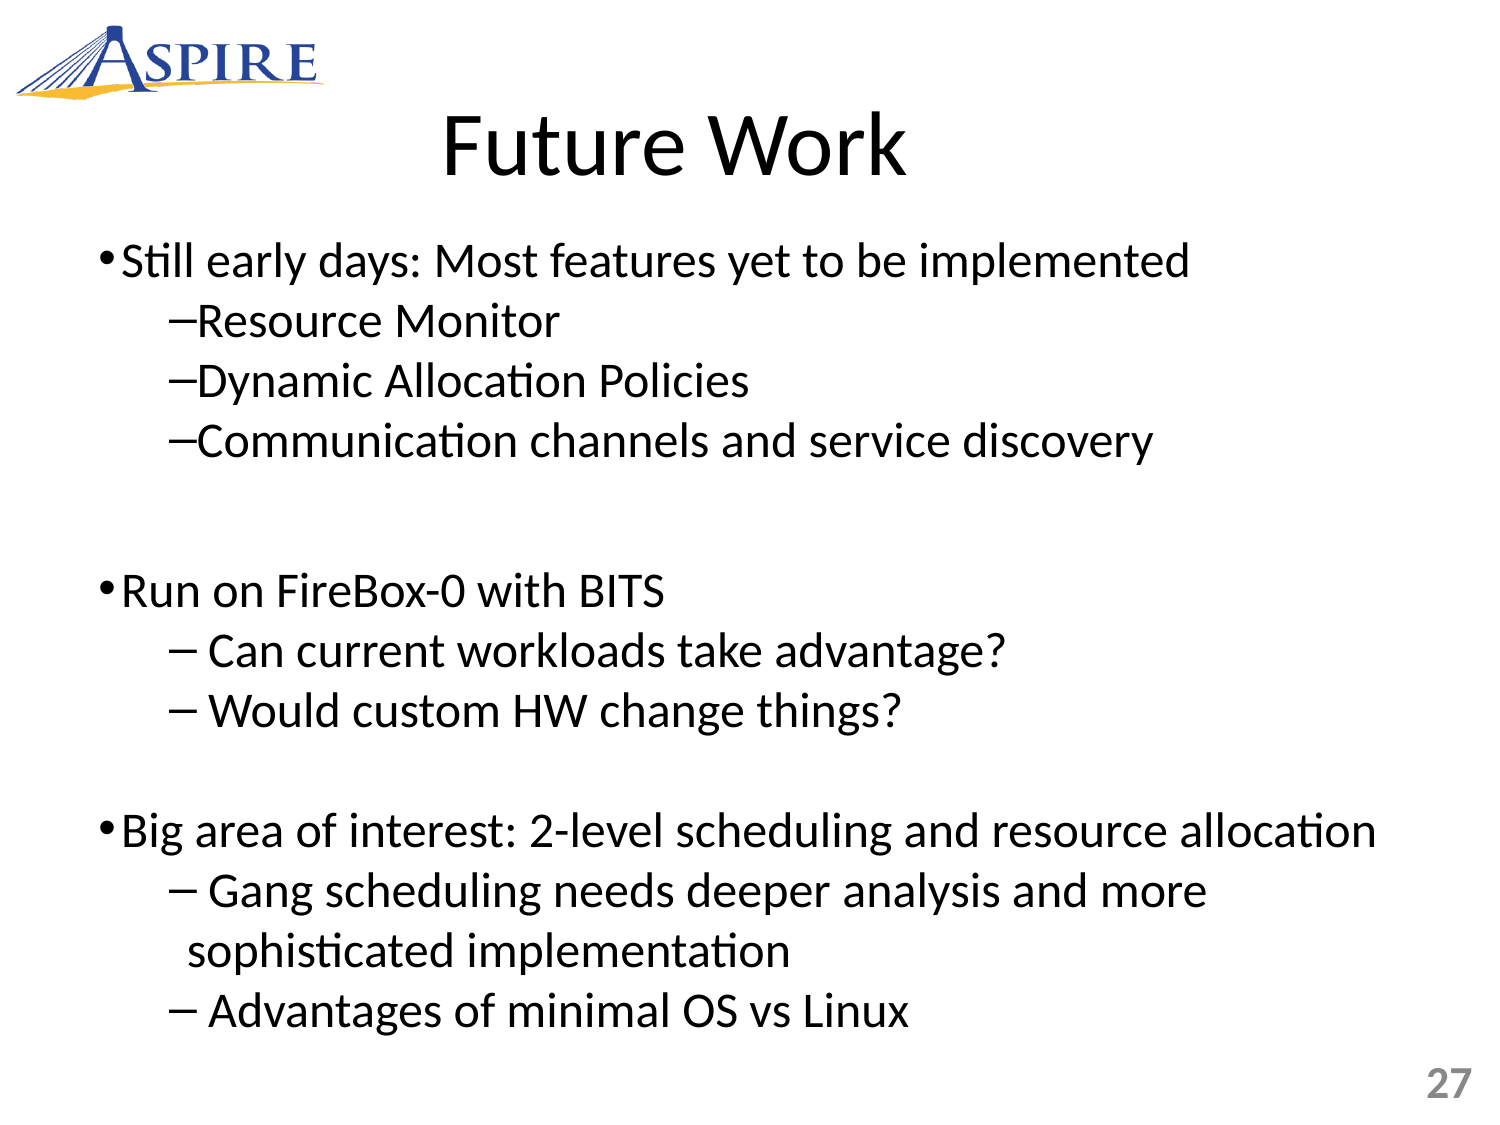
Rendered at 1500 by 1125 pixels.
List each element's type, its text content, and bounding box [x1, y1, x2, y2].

picture [1, 12, 338, 45]
slide_number 27 [1137, 1050, 1488, 1110]
title Future Work [0, 45, 1350, 233]
list Still early days: Most features yet to be implemented Resource Monitor Dynamic Allocation Policies Communication channels and service discovery Run on FireBox-0 with BITS Can current workloads take advantage? Would custom HW change things? Big area of interest: 2-level scheduling and resource allocation Gang scheduling needs deeper analysis and more sophisticated implementation Advantages of minimal OS vs Linux [50, 220, 1400, 963]
